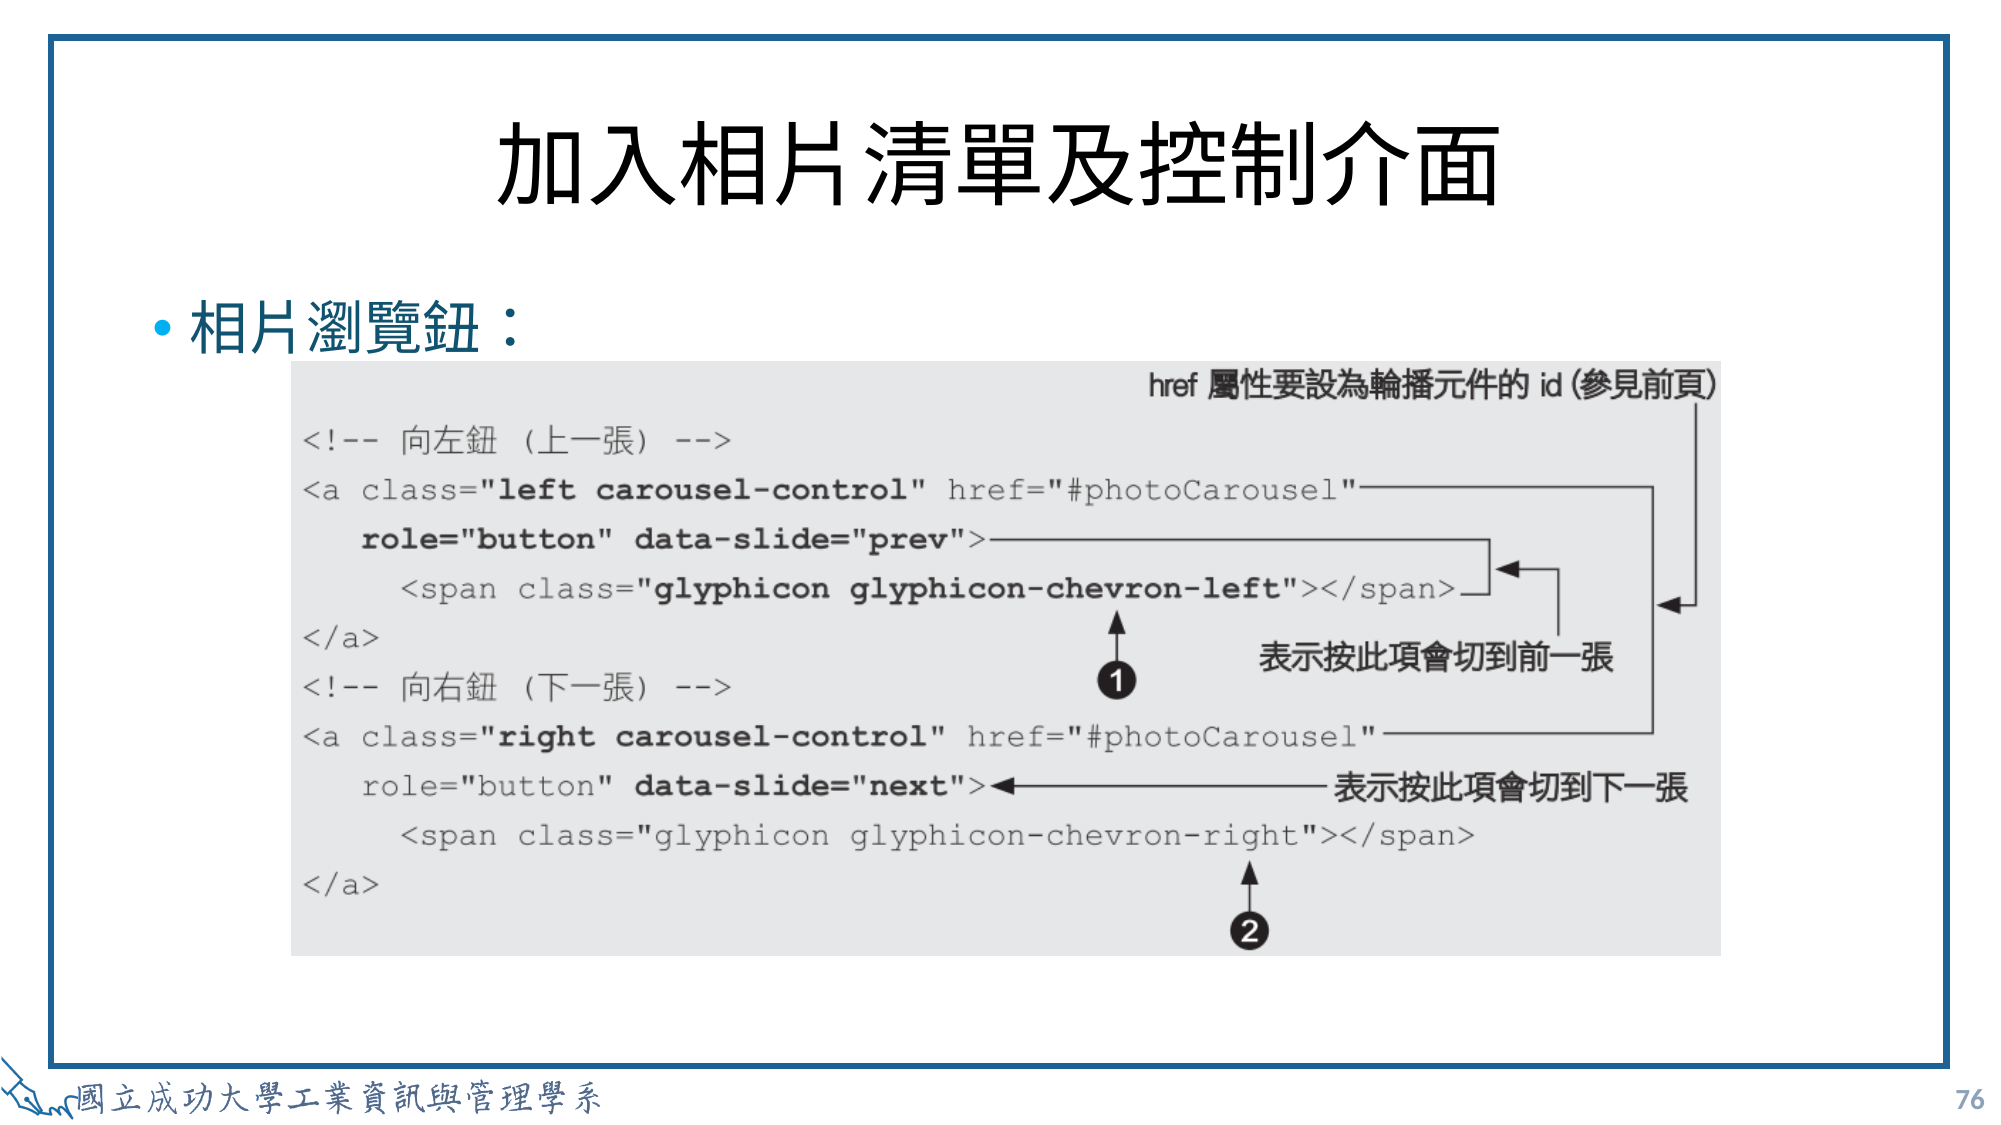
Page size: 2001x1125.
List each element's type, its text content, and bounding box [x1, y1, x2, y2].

list 相片瀏覽鈕： [137, 291, 1863, 1006]
picture [291, 361, 1721, 956]
slide_number 76 [1550, 1067, 2000, 1125]
picture [0, 1049, 80, 1125]
title 加入相片清單及控制介面 [137, 59, 1863, 278]
